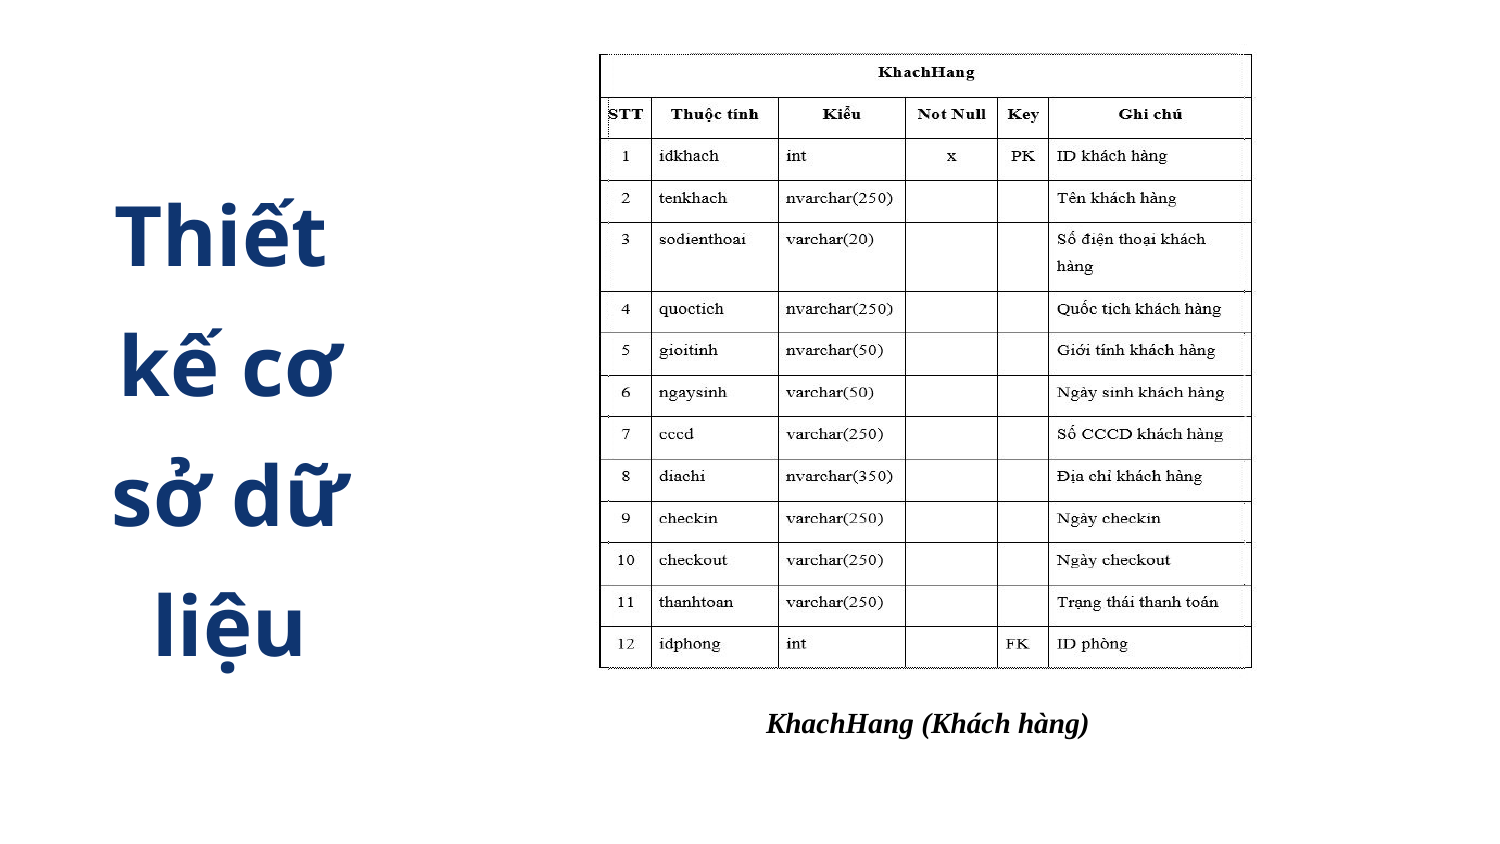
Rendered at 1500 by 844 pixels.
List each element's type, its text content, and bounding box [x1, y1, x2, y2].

text_box Thiết kế cơ sở dữ liệu [29, 145, 432, 681]
picture [587, 43, 1269, 686]
text_box KhachHang (Khách hàng) [686, 696, 1170, 747]
